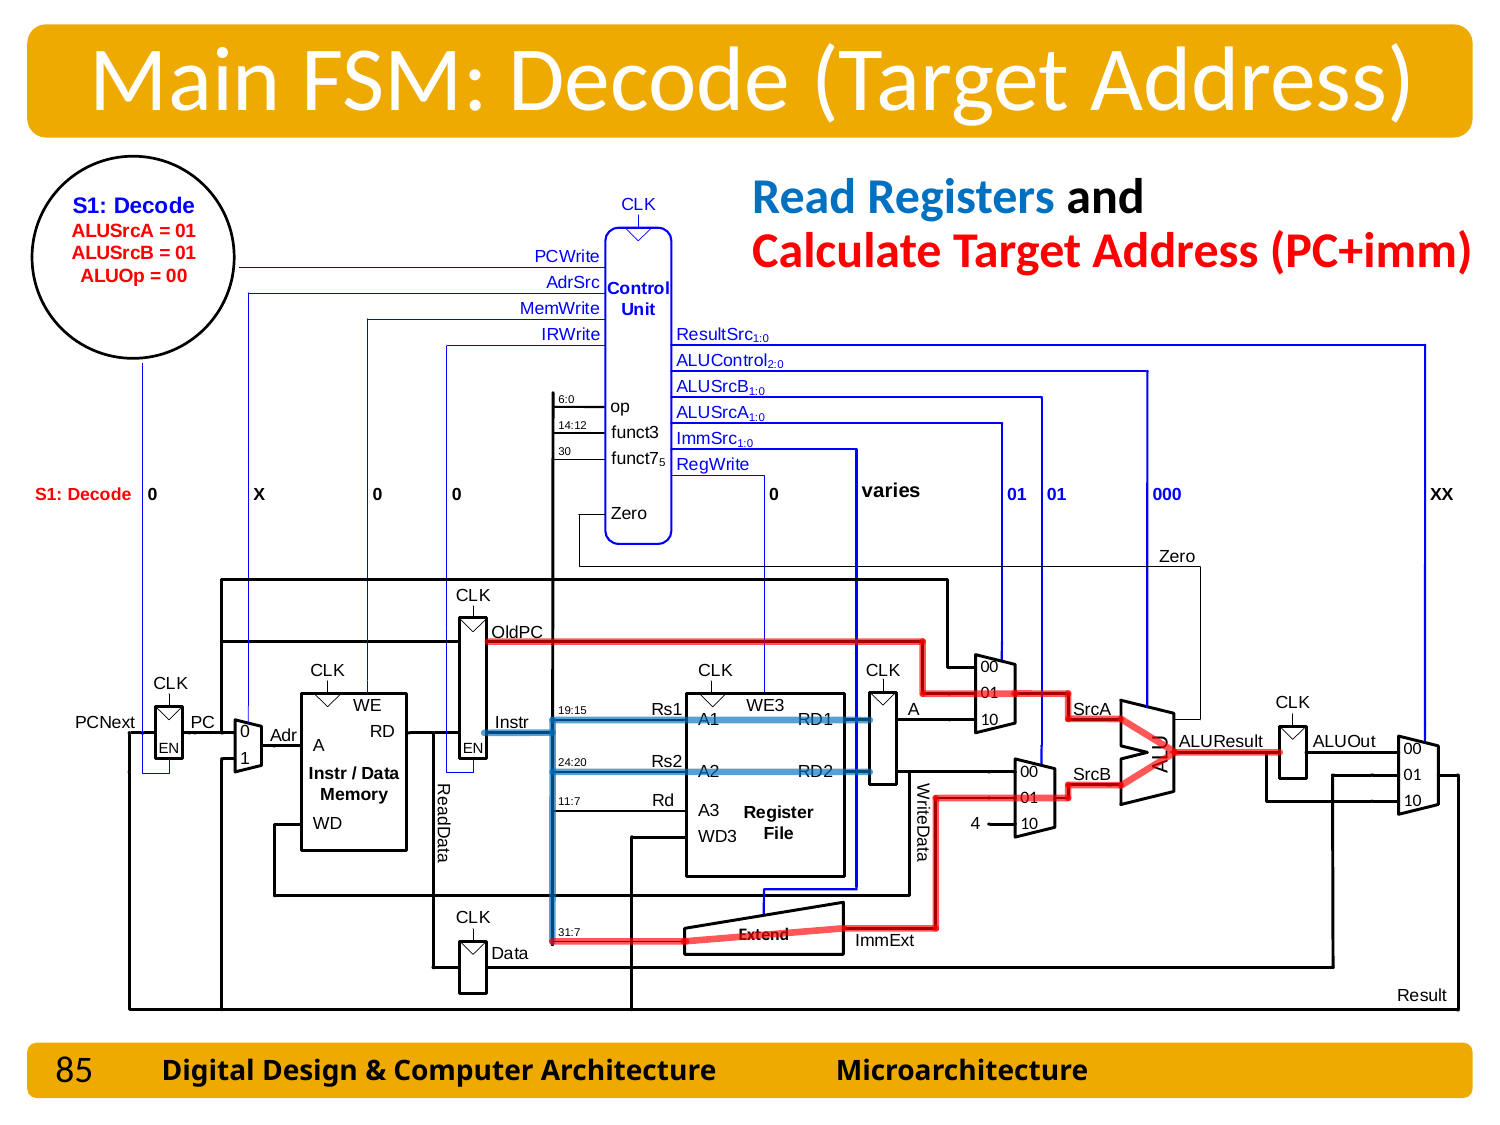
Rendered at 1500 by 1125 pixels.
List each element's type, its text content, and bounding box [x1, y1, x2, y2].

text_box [19, 174, 1475, 1026]
text_box Read Registers and Calculate Target Address (PC+imm) [737, 163, 1500, 288]
text_box Main FSM: Decode (Target Address) [75, 11, 1450, 136]
slide_number 85 [40, 1037, 164, 1096]
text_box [25, 149, 239, 363]
